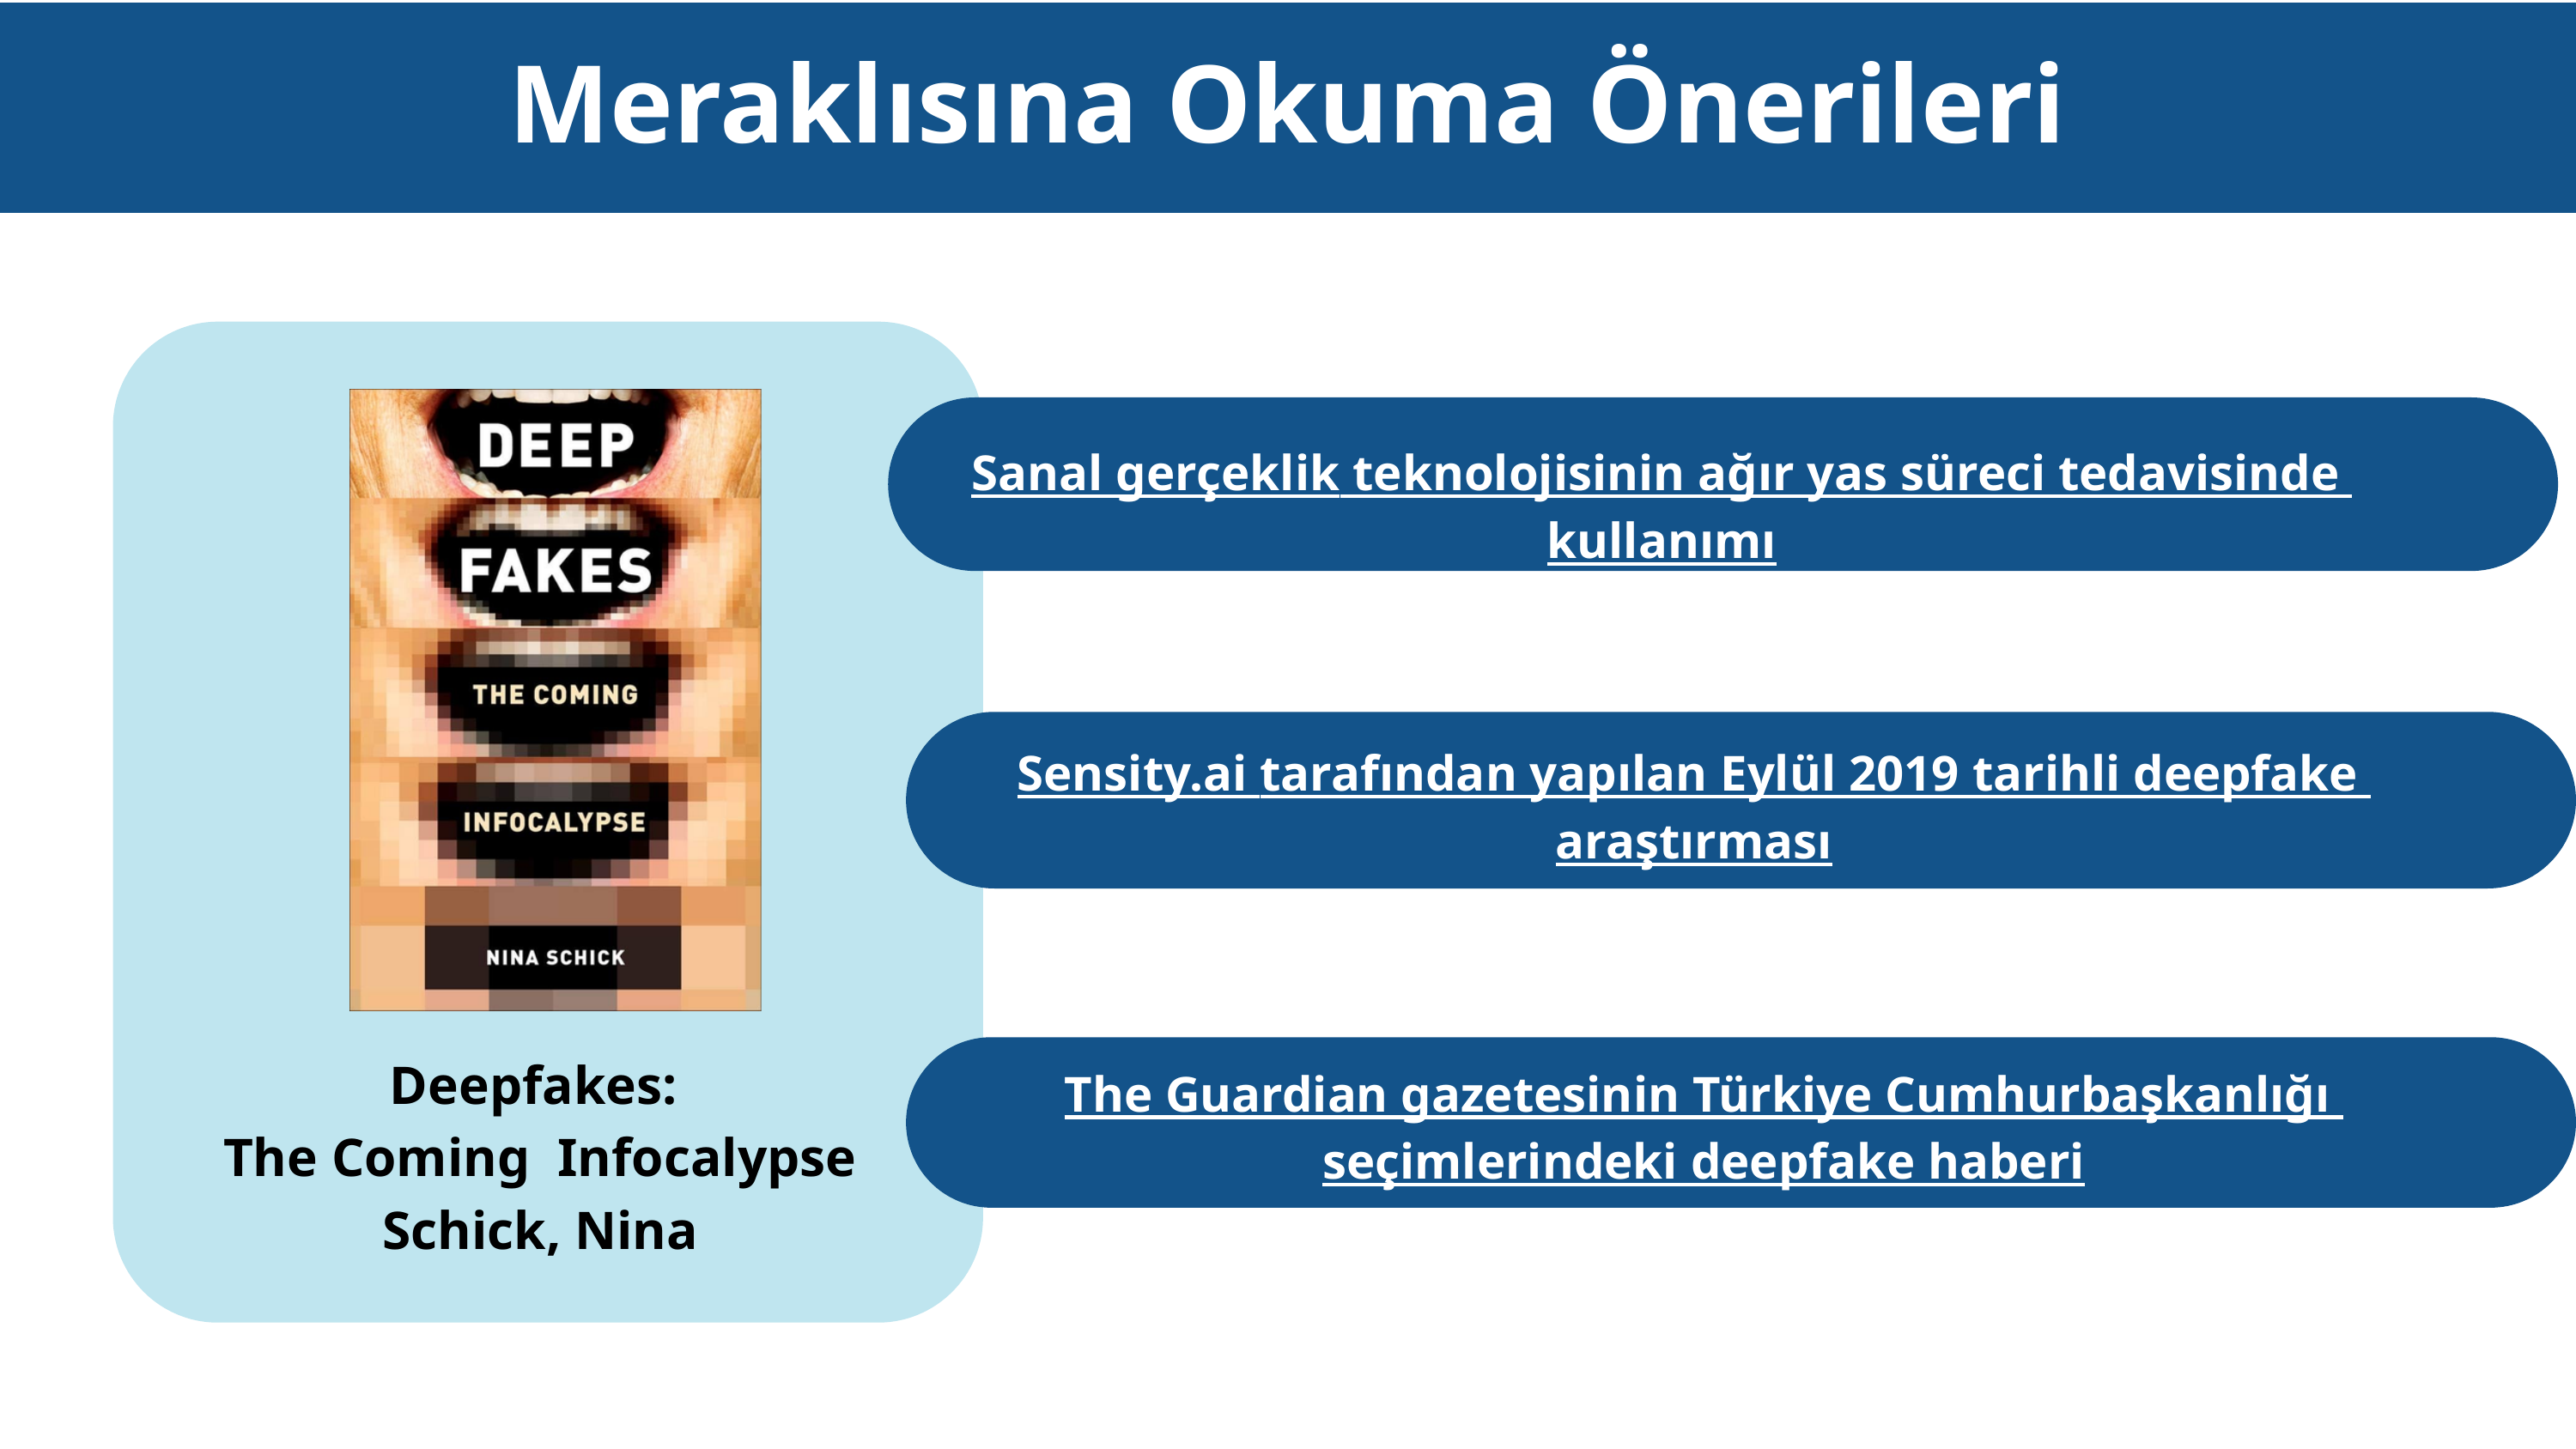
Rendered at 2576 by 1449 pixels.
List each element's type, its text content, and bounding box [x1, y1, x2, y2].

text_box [0, 2, 2576, 214]
text_box Deepfakes: The Coming Infocalypse Schick, Nina [97, 1041, 983, 1336]
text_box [870, 389, 2576, 572]
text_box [905, 1037, 2576, 1209]
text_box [112, 321, 984, 1323]
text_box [905, 711, 2576, 889]
